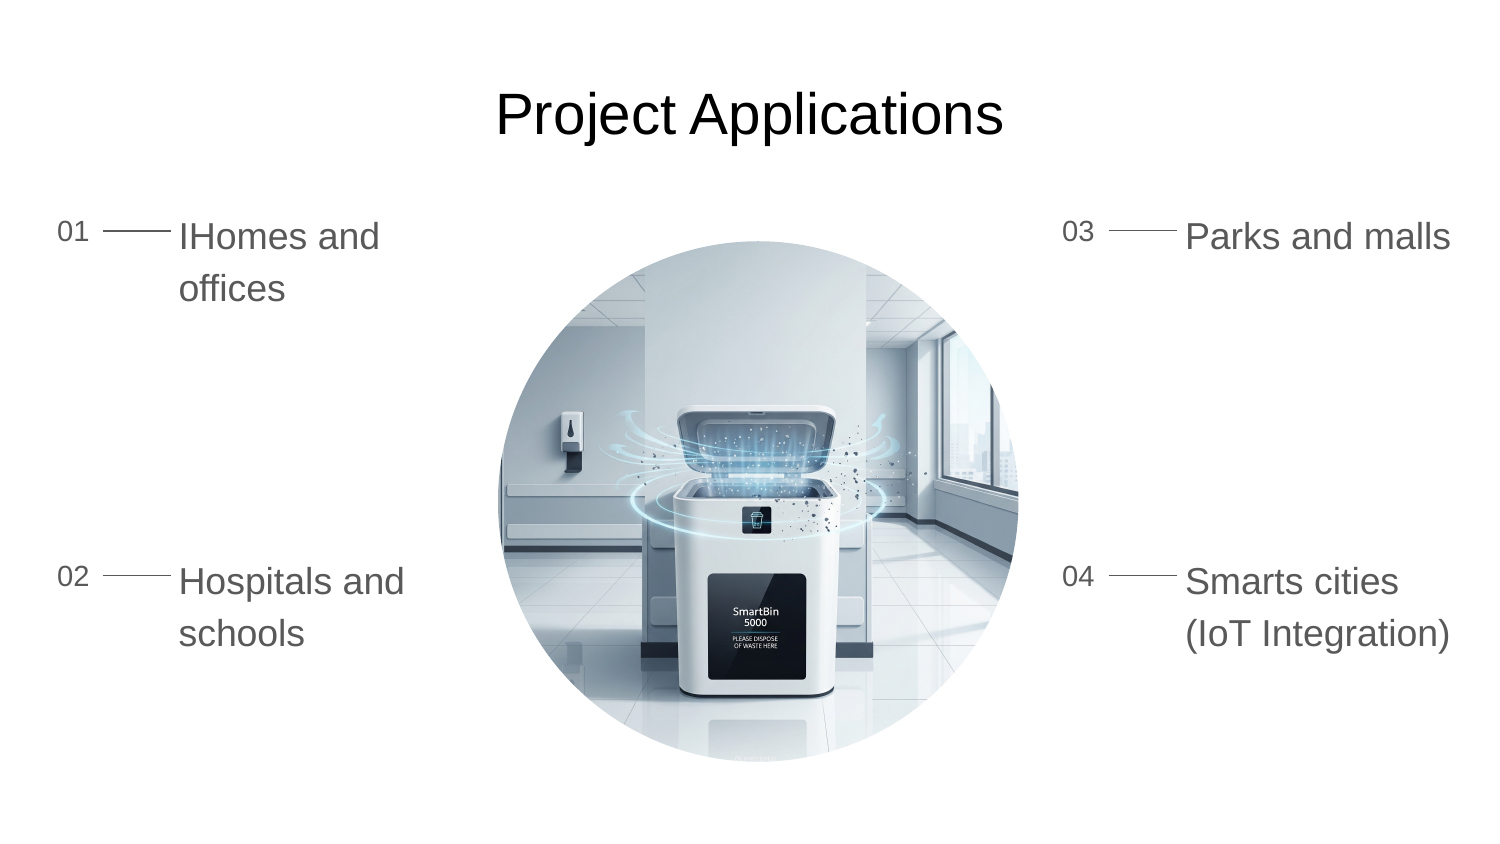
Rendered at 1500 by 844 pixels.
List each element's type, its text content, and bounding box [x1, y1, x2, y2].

list Hospitals and schools [178, 550, 452, 803]
list Smarts cities (IoT Integration) [1185, 550, 1458, 803]
list Parks and malls [1185, 205, 1458, 458]
picture [497, 240, 1019, 762]
title Project Applications [41, 41, 1458, 182]
list IHomes and offices [178, 205, 452, 458]
